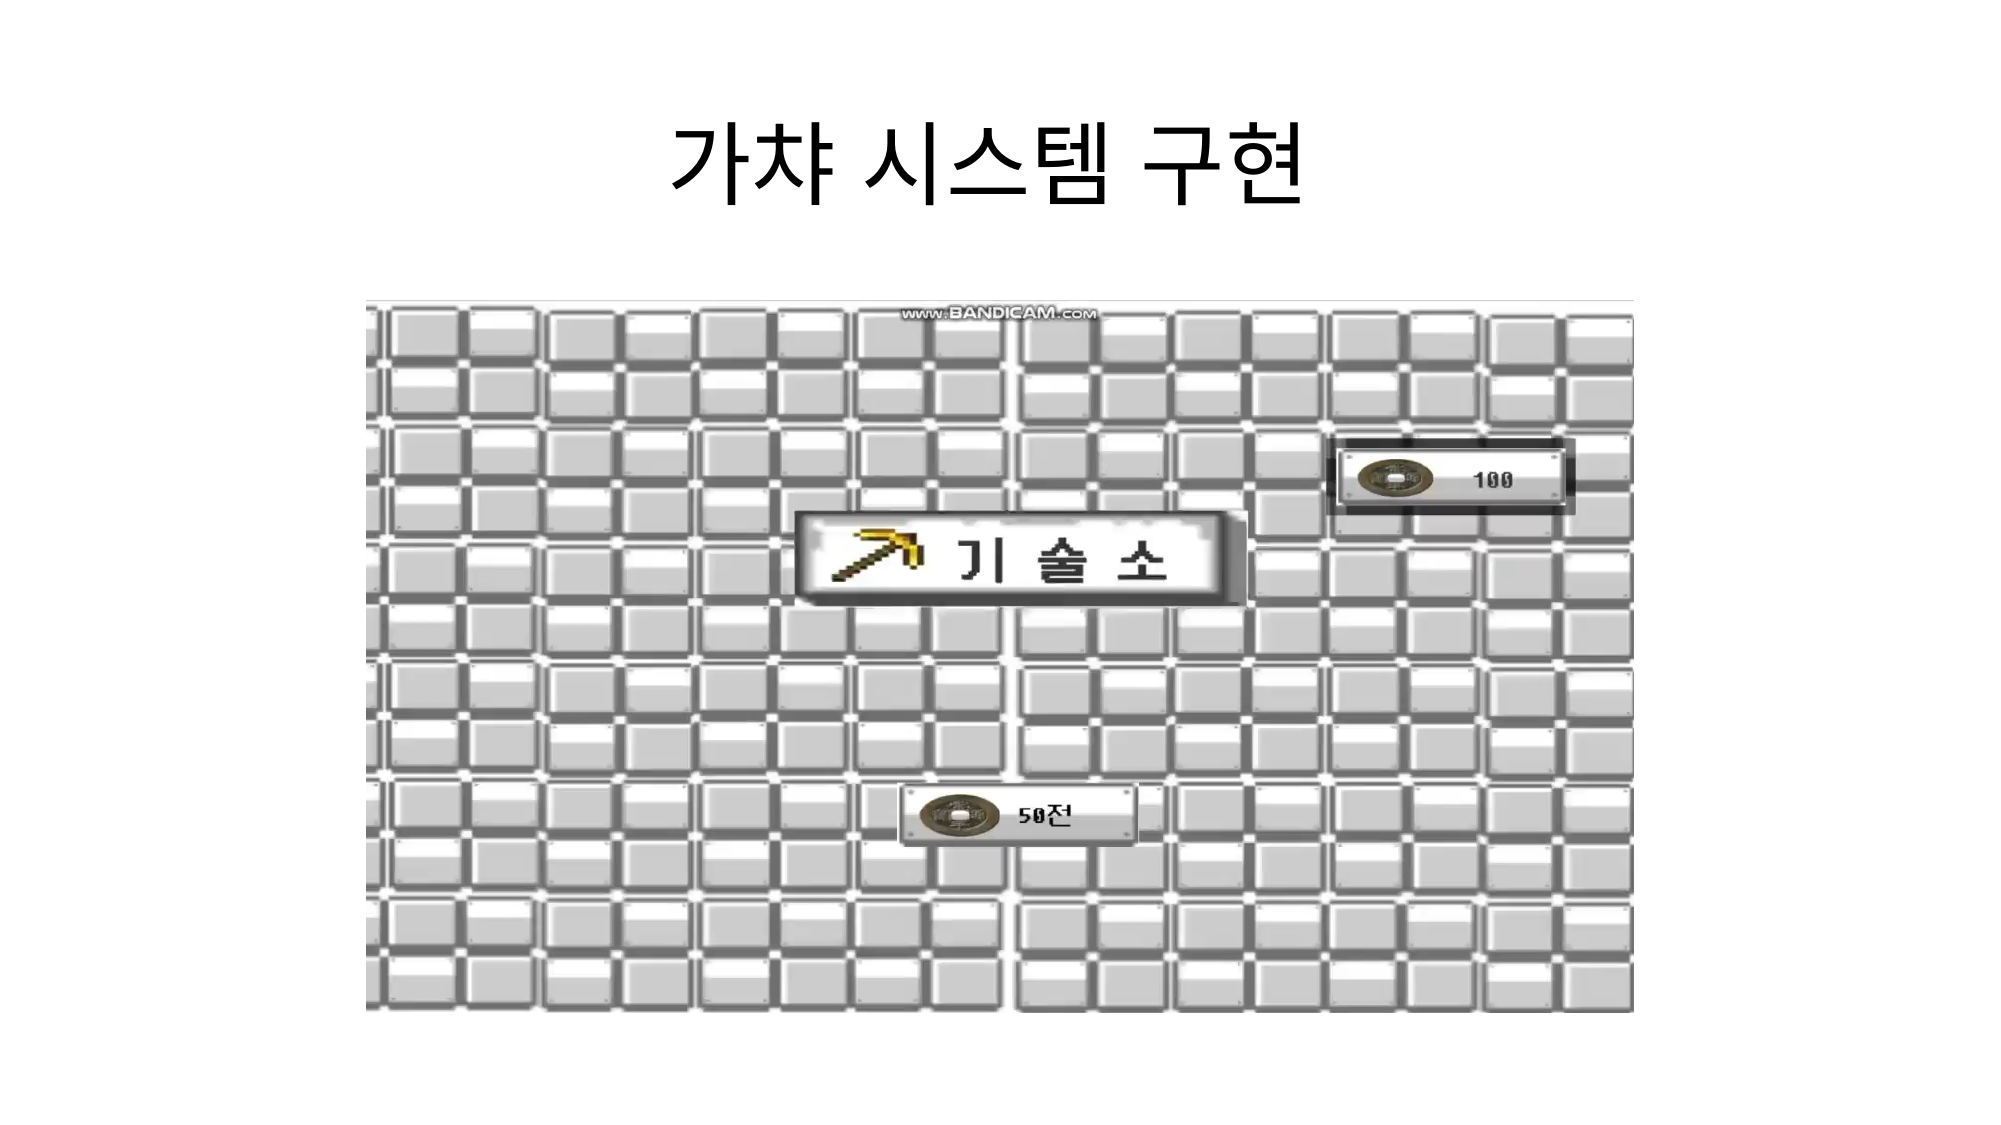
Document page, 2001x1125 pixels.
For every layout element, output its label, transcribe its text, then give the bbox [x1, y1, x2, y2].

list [365, 299, 1635, 1014]
title 가챠 시스템 구현 [652, 59, 1863, 278]
